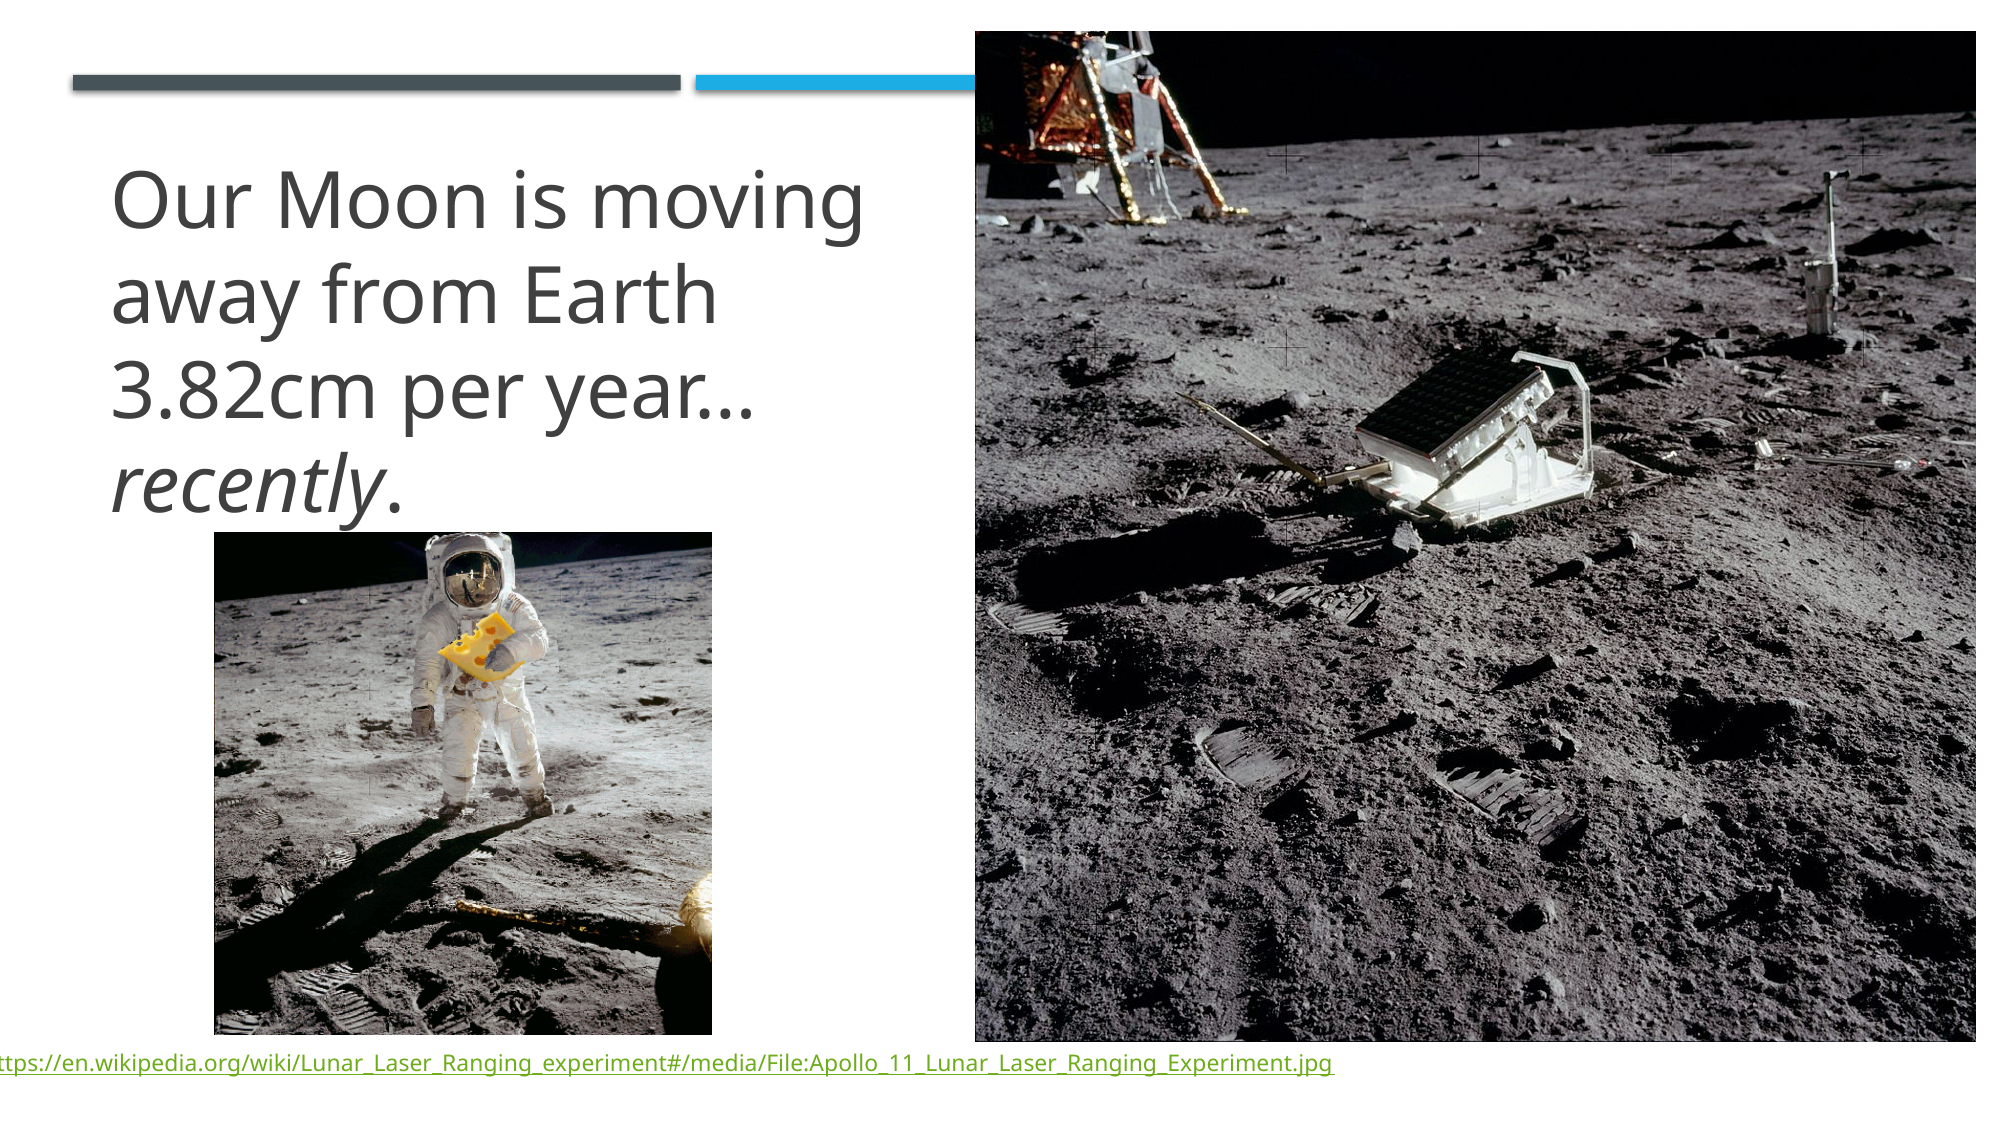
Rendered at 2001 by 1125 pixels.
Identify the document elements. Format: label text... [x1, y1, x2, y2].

picture [974, 30, 1976, 1042]
title Our Moon is moving away from Earth 3.82cm per year… recently. [95, 115, 891, 537]
text_box https://en.wikipedia.org/wiki/Lunar_Laser_Ranging_experiment#/media/File:Apollo_11_Lunar_Laser_Ranging_Experiment.jpg [0, 1041, 1350, 1088]
picture [214, 532, 712, 1036]
